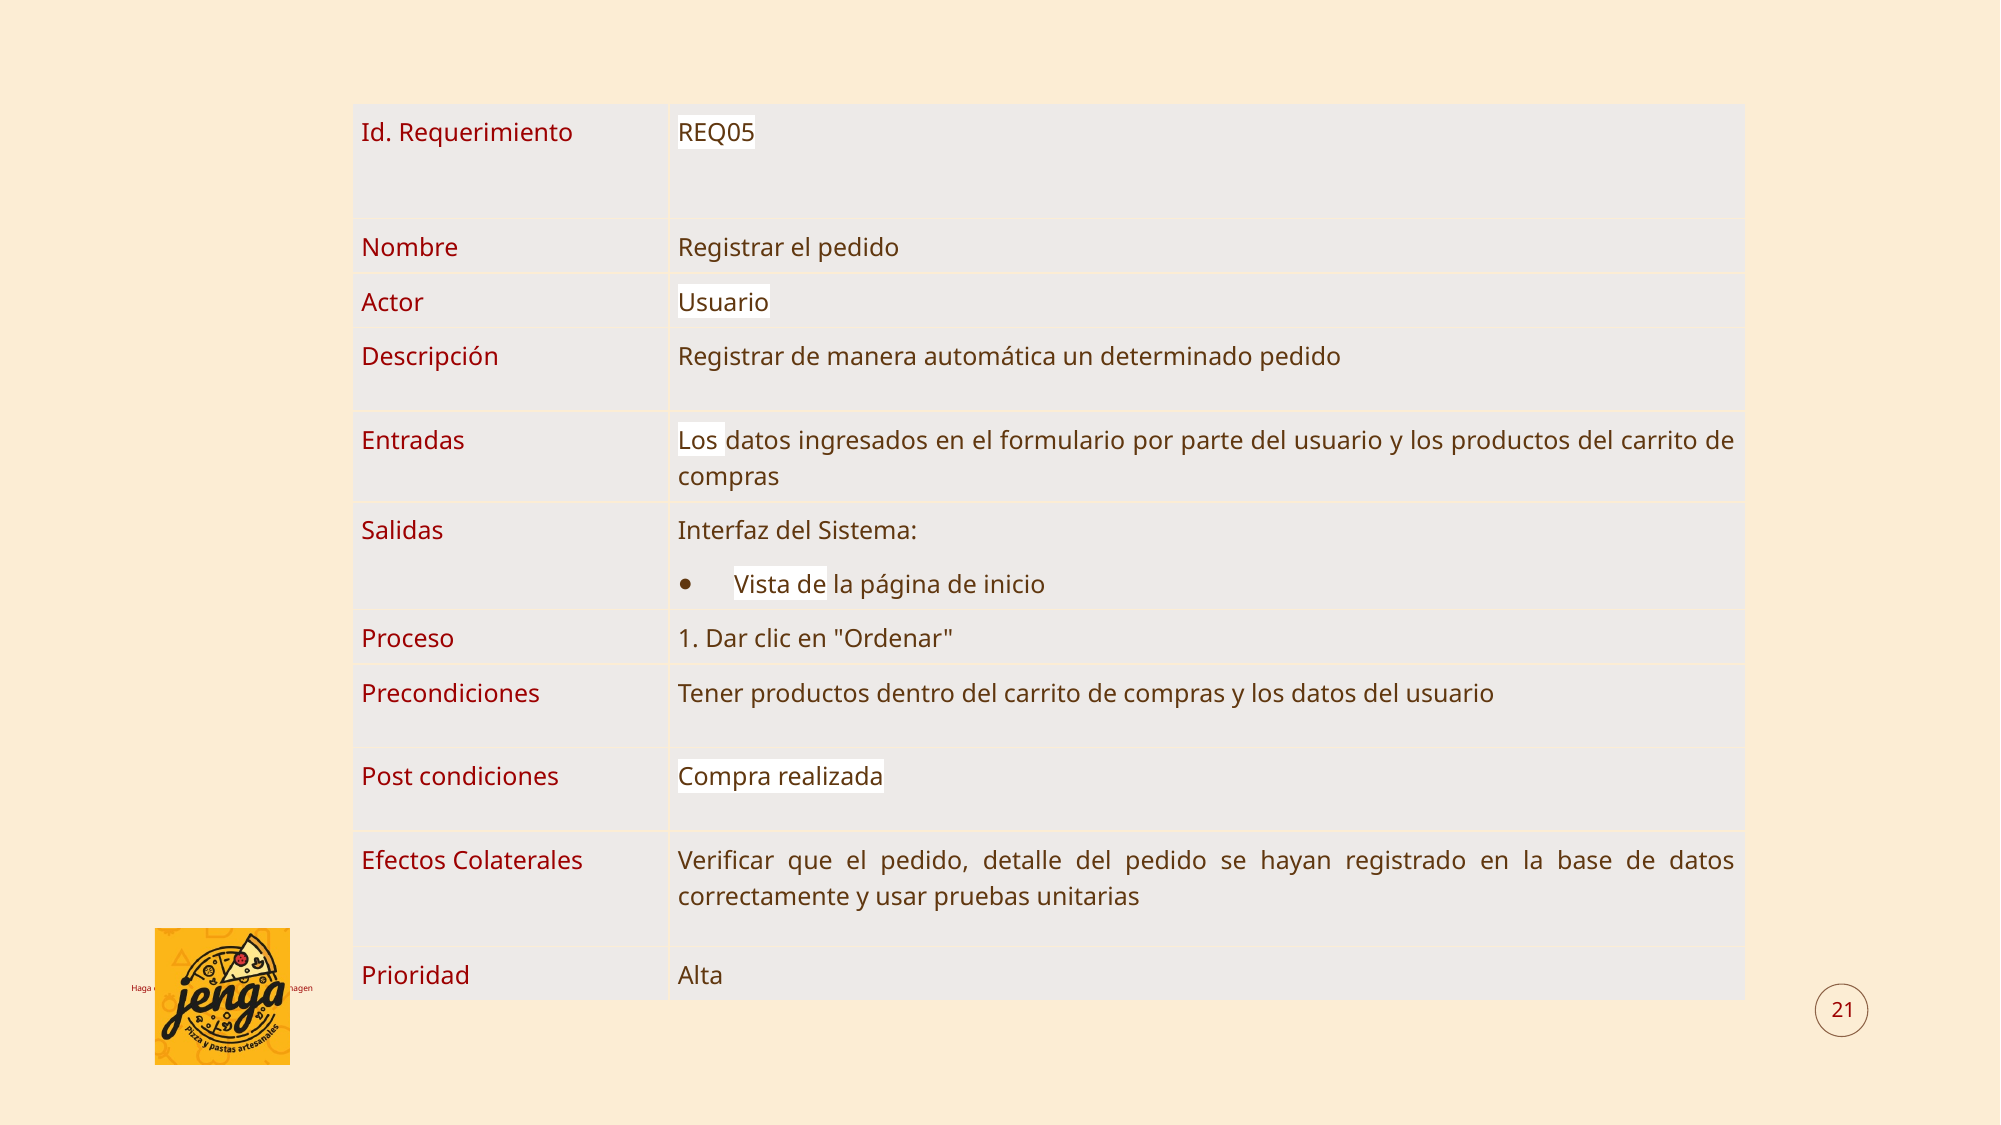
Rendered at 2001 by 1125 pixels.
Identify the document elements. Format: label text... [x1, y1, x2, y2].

table_cell Precondiciones [353, 665, 668, 747]
slide_number 21 [1808, 980, 1879, 1041]
table_cell 1. Dar clic en "Ordenar" [670, 610, 1745, 663]
table_cell Proceso [353, 610, 668, 663]
table_cell Post condiciones [353, 748, 668, 830]
table_cell Registrar el pedido [670, 219, 1745, 272]
picture [154, 928, 290, 1065]
table_cell Los datos ingresados en el formulario por parte del usuario y los productos del carrito de compras [670, 412, 1745, 501]
table_header REQ05 [670, 104, 1745, 218]
table_cell Registrar de manera automática un determinado pedido [670, 328, 1745, 410]
table_cell Prioridad [353, 947, 668, 1000]
table_cell Salidas [353, 503, 668, 609]
table_cell Verificar que el pedido, detalle del pedido se hayan registrado en la base de datos correctamente y usar pruebas unitarias [670, 832, 1745, 946]
table_cell Actor [353, 274, 668, 327]
table_cell Entradas [353, 412, 668, 501]
table_cell Usuario [670, 274, 1745, 327]
table_cell Interfaz del Sistema: Vista de la página de inicio [670, 503, 1745, 609]
table_cell Tener productos dentro del carrito de compras y los datos del usuario [670, 665, 1745, 747]
table_cell Compra realizada [670, 748, 1745, 830]
table_cell Descripción [353, 328, 668, 410]
table_cell Alta [670, 947, 1745, 1000]
table_header Id. Requerimiento [353, 104, 668, 218]
table_cell Nombre [353, 219, 668, 272]
table_cell Efectos Colaterales [353, 832, 668, 946]
